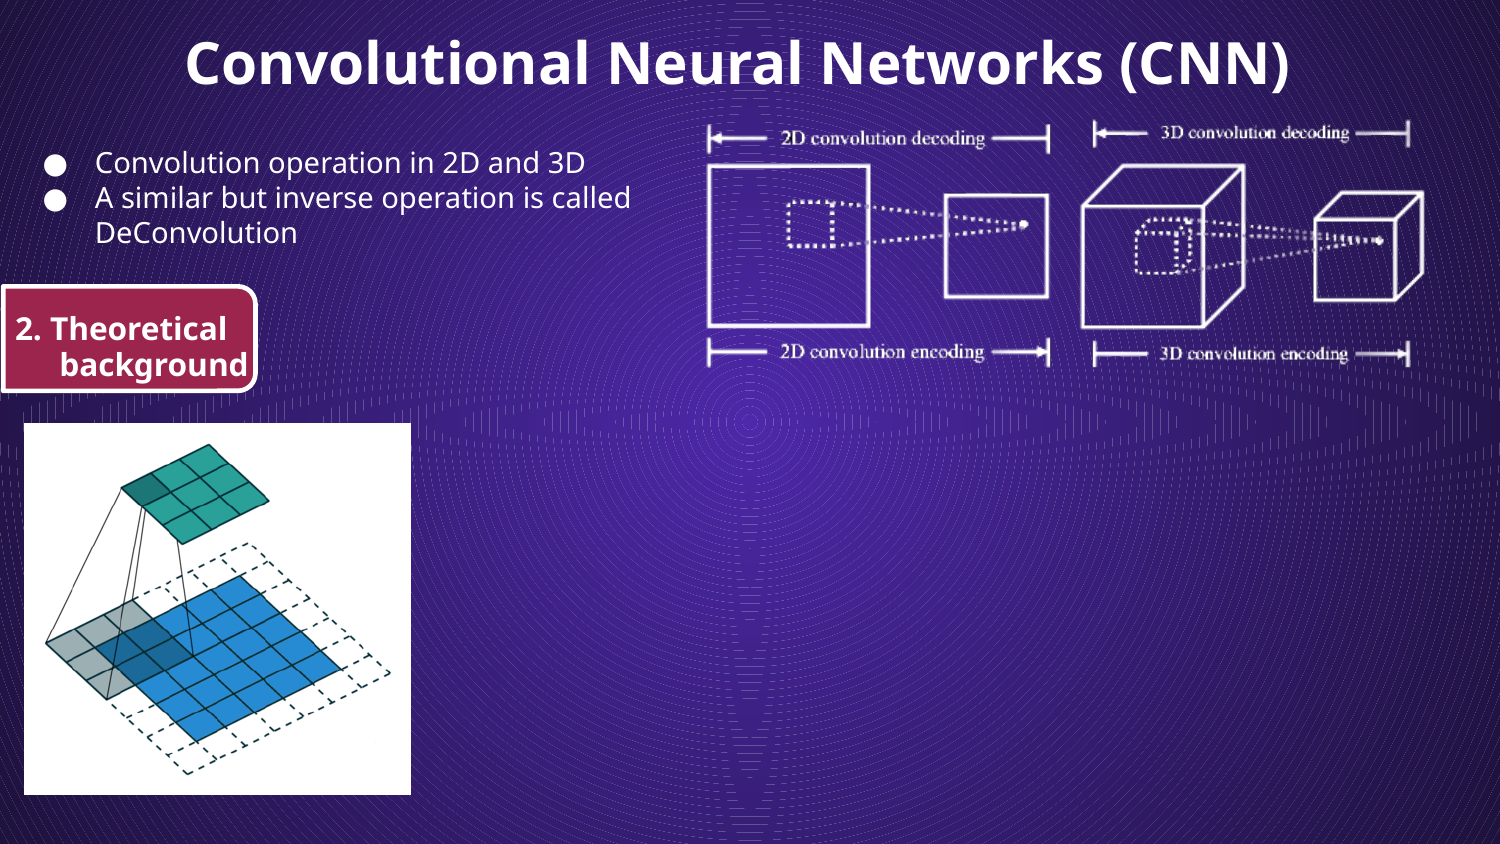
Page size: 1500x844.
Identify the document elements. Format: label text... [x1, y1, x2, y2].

text_box Convolution operation in 2D and 3D A similar but inverse operation is called DeConvolution [4, 129, 682, 265]
text_box Convolutional Neural Networks (CNN) [38, 11, 1437, 112]
picture [24, 423, 411, 795]
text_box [0, 286, 305, 399]
picture [694, 112, 1437, 385]
